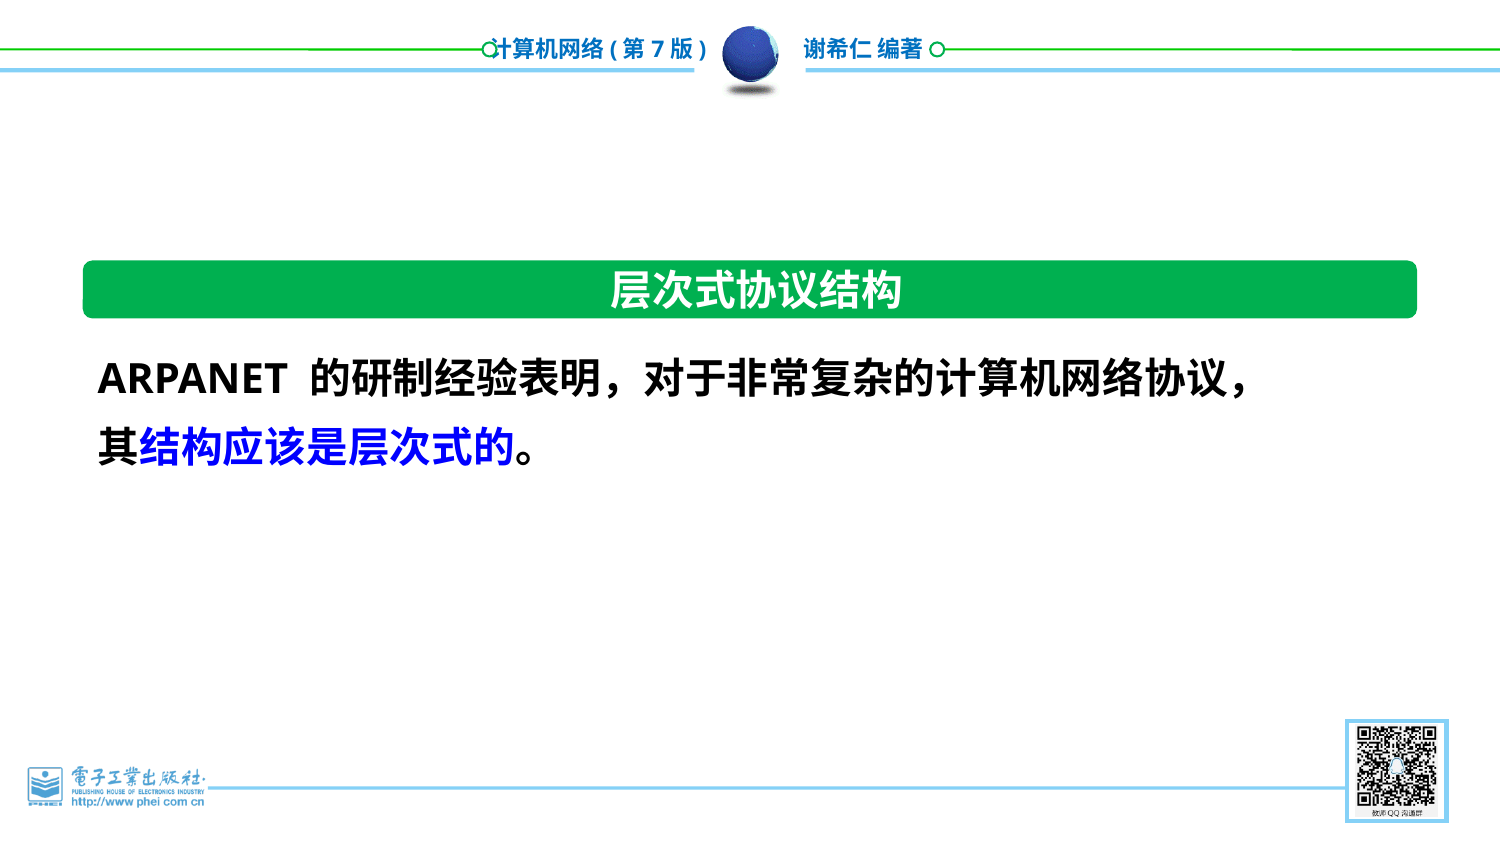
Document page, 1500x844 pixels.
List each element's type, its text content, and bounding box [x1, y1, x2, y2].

picture [720, 24, 780, 100]
text_box [918, 260, 1418, 319]
text_box [82, 260, 595, 319]
text_box ARPANET 的研制经验表明，对于非常复杂的计算机网络协议， 其结构应该是层次式的。 [82, 325, 1418, 478]
picture [23, 764, 208, 809]
text_box 层次式协议结构 [595, 256, 918, 322]
picture [1355, 724, 1438, 817]
